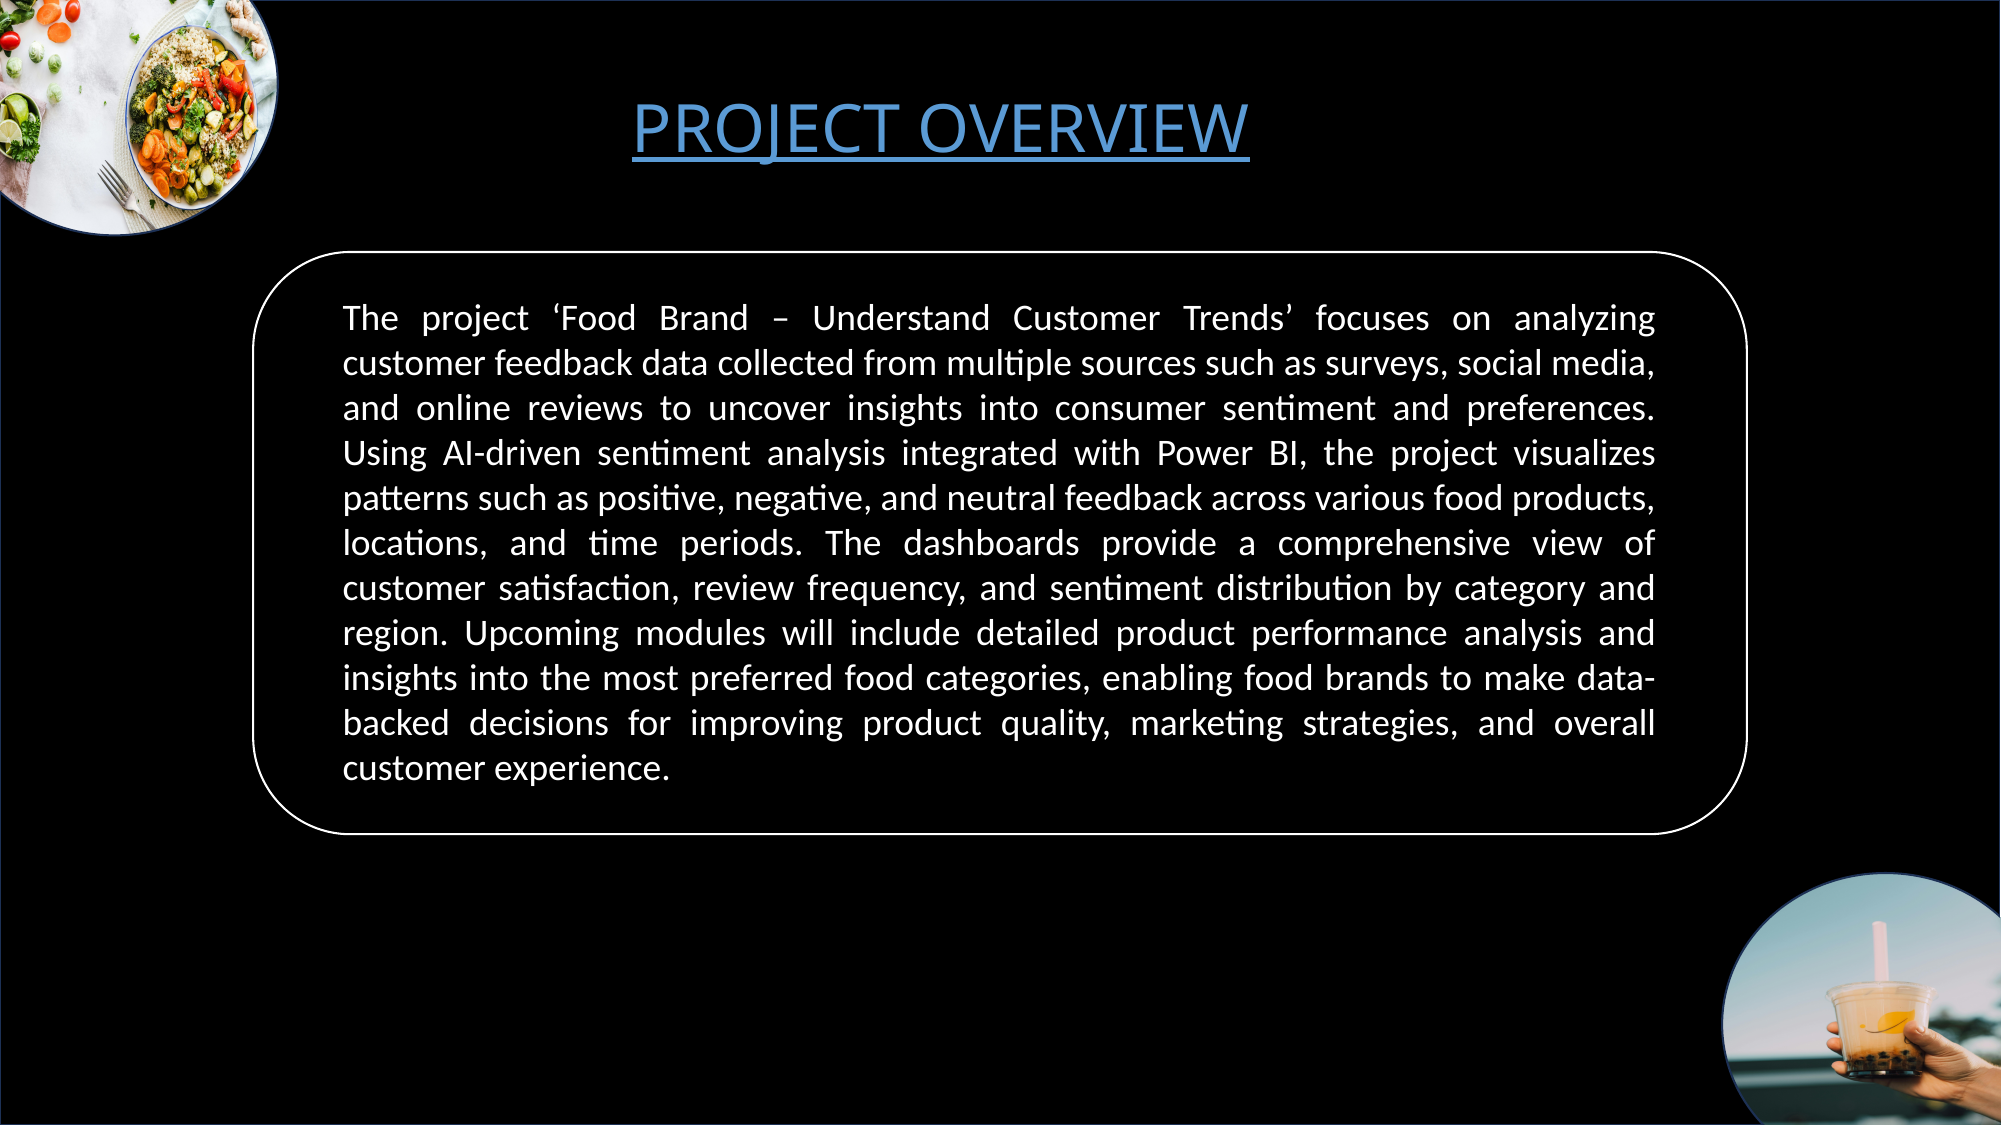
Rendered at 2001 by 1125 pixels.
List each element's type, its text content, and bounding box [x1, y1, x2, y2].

text_box [252, 250, 1748, 836]
text_box [1721, 871, 2000, 1125]
text_box PROJECT OVERVIEW [617, 77, 1500, 173]
text_box [0, 0, 2000, 1125]
text_box The project ‘Food Brand – Understand Customer Trends’ focuses on analyzing customer feedback data collected from multiple sources such as surveys, social media, and online reviews to uncover insights into consumer sentiment and preferences. Using AI-driven sentiment analysis integrated with Power BI, the project visualizes patterns such as positive, negative, and neutral feedback across various food products, locations, and time periods. The dashboards provide a comprehensive view of customer satisfaction, review frequency, and sentiment distribution by category and region. Upcoming modules will include detailed product performance analysis and insights into the most preferred food categories, enabling food brands to make data-backed decisions for improving product quality, marketing strategies, and overall customer experience. [327, 285, 1673, 796]
text_box [0, 0, 279, 237]
